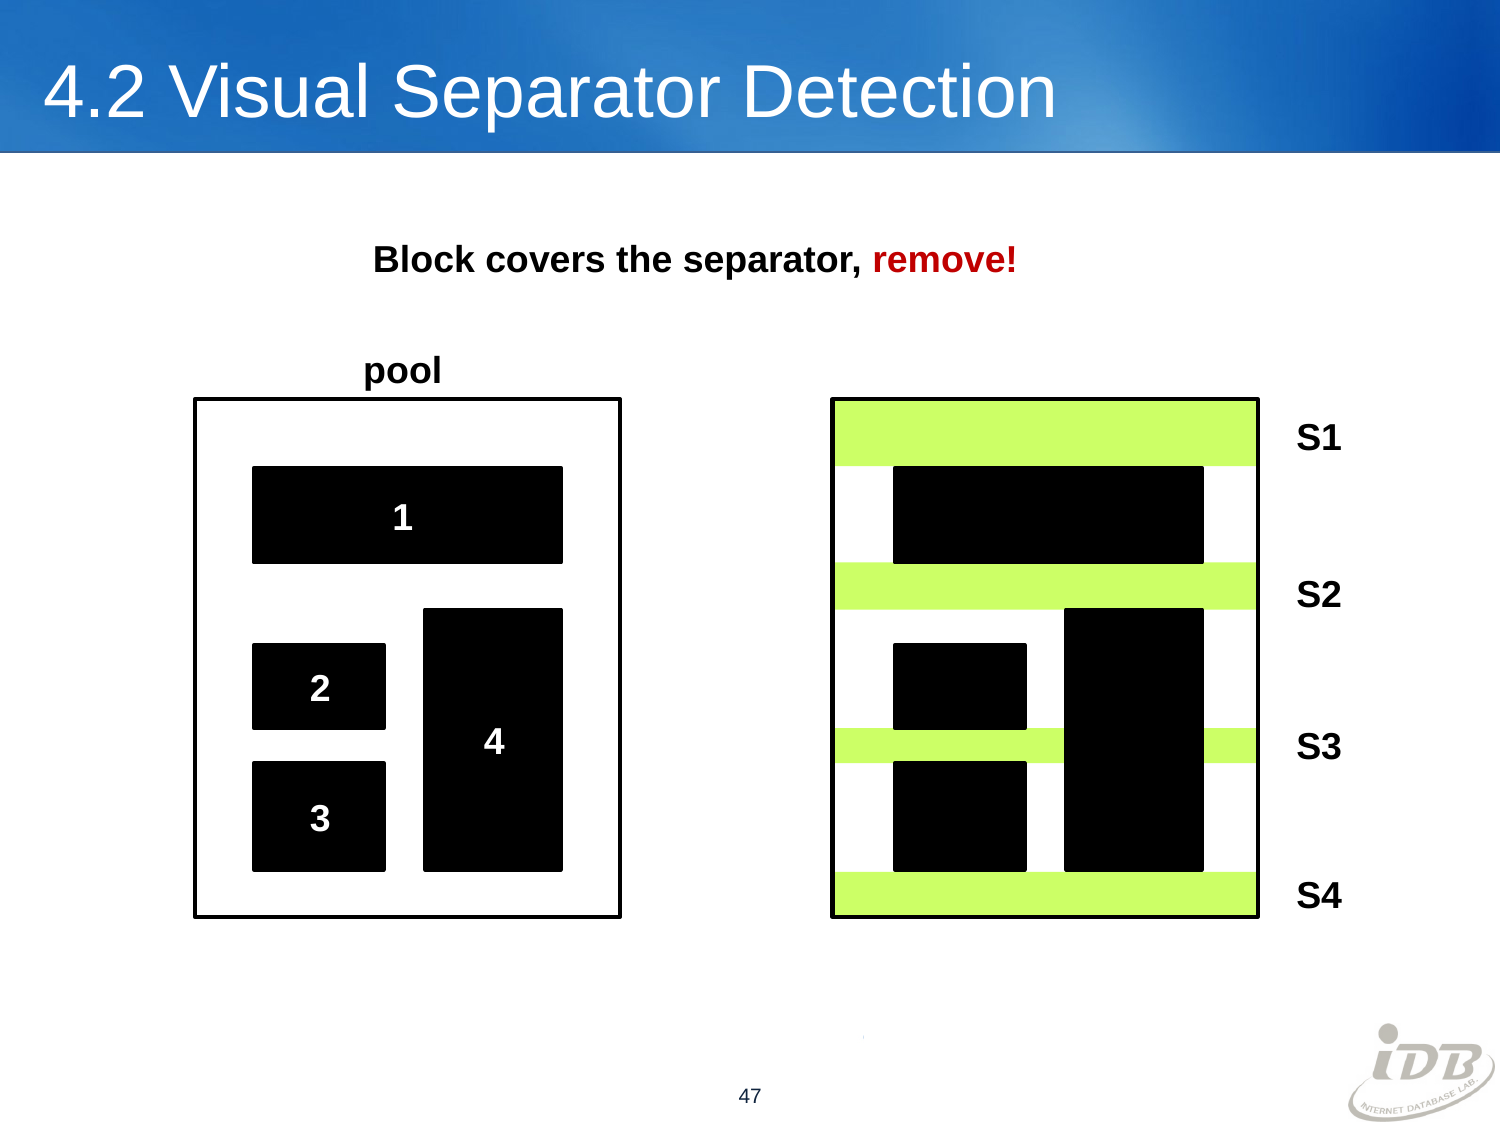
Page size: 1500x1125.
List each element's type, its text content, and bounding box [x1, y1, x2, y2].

text_box [252, 643, 386, 730]
text_box [830, 397, 1260, 919]
title 4.2 Visual Separator Detection [28, 23, 1472, 153]
text_box 3 [295, 786, 372, 846]
slide_number 47 [697, 1078, 803, 1114]
text_box [893, 761, 1027, 872]
text_box S1 [1281, 405, 1459, 466]
text_box pool [348, 338, 502, 399]
text_box 2 [295, 656, 372, 716]
text_box 4 [469, 709, 546, 770]
text_box [893, 643, 1027, 730]
text_box 1 [377, 485, 455, 545]
text_box S2 [1281, 562, 1424, 623]
text_box S4 [1281, 864, 1424, 924]
text_box S3 [1281, 714, 1424, 775]
text_box [193, 397, 622, 919]
text_box [1064, 608, 1204, 872]
text_box [252, 466, 563, 564]
picture [0, 153, 1500, 1125]
text_box Block covers the separator, remove! [358, 227, 1188, 288]
picture [0, 0, 1500, 151]
text_box [252, 761, 386, 872]
text_box [423, 608, 563, 872]
